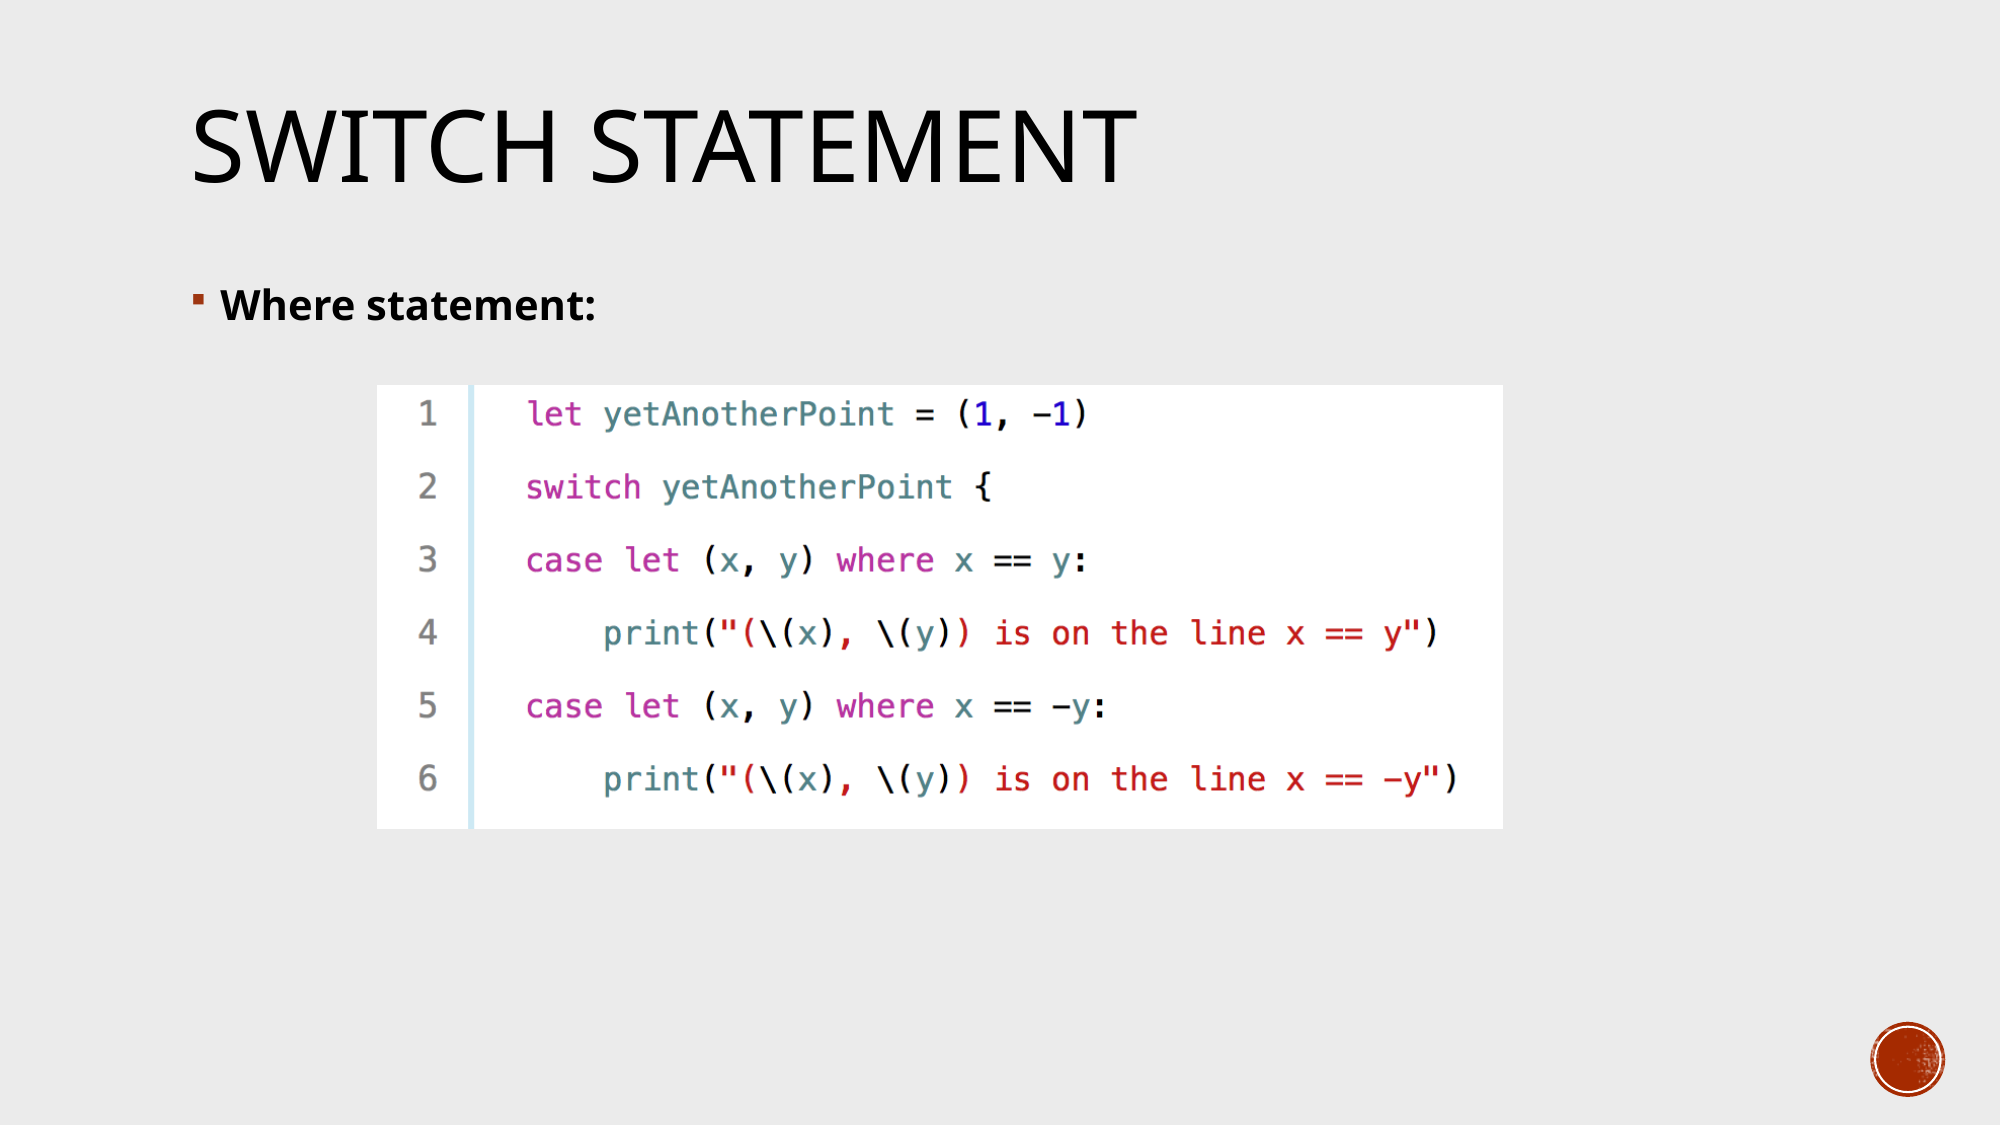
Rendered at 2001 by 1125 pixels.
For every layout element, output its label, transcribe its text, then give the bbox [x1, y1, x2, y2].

title Switch Statement [175, 75, 1826, 225]
list Where statement: [175, 276, 1826, 1013]
picture [377, 385, 1503, 829]
